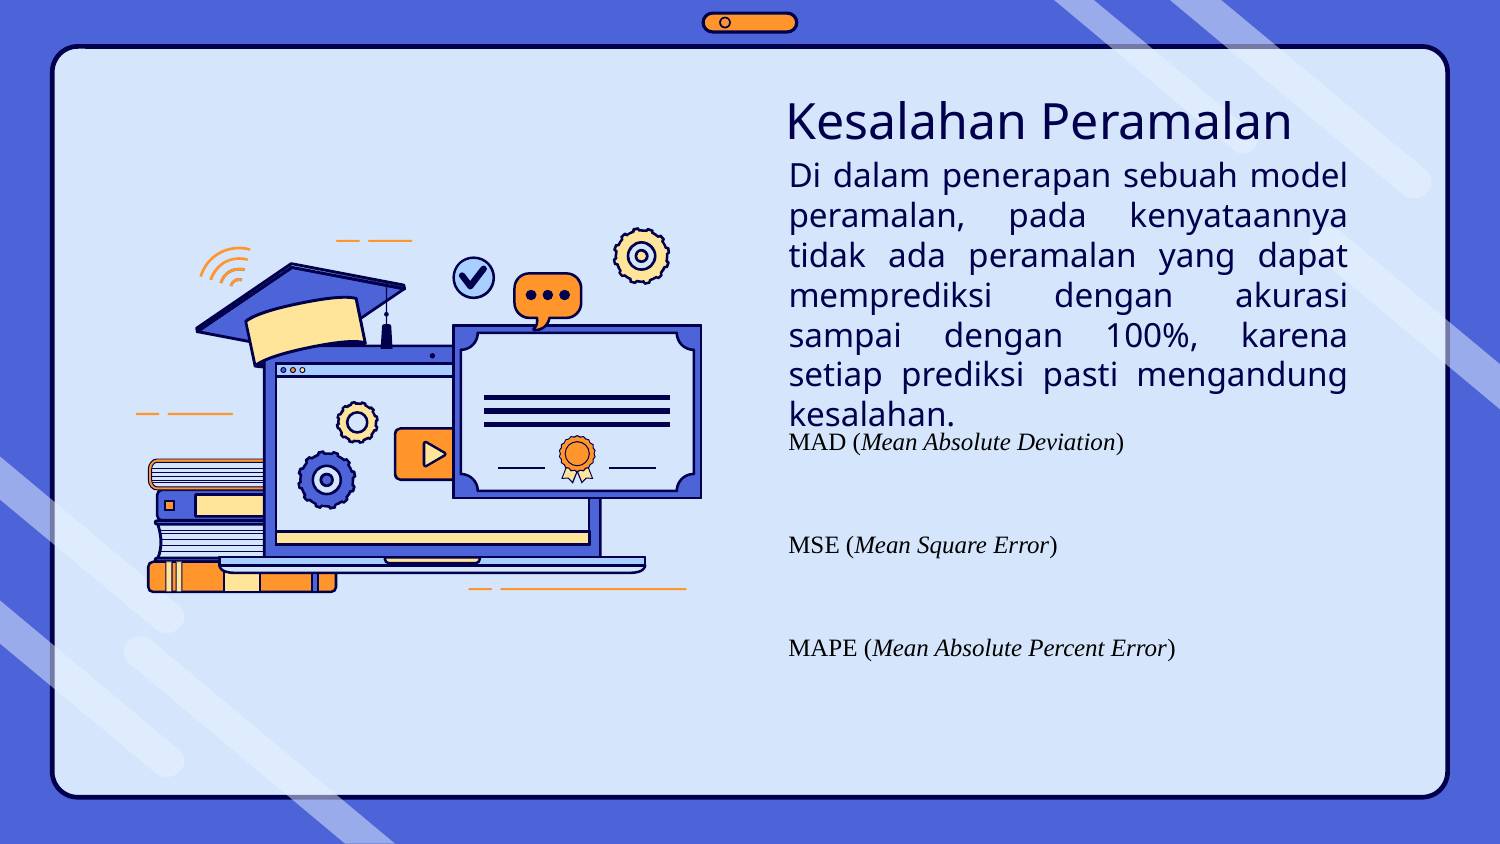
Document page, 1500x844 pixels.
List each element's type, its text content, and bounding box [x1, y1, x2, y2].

title Kesalahan Peramalan [785, 79, 1350, 139]
subtitle Di dalam penerapan sebuah model peramalan, pada kenyataannya tidak ada peramalan yang dapat memprediksi dengan akurasi sampai dengan 100%, karena setiap prediksi pasti mengandung kesalahan. [773, 139, 1365, 403]
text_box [135, 227, 702, 593]
